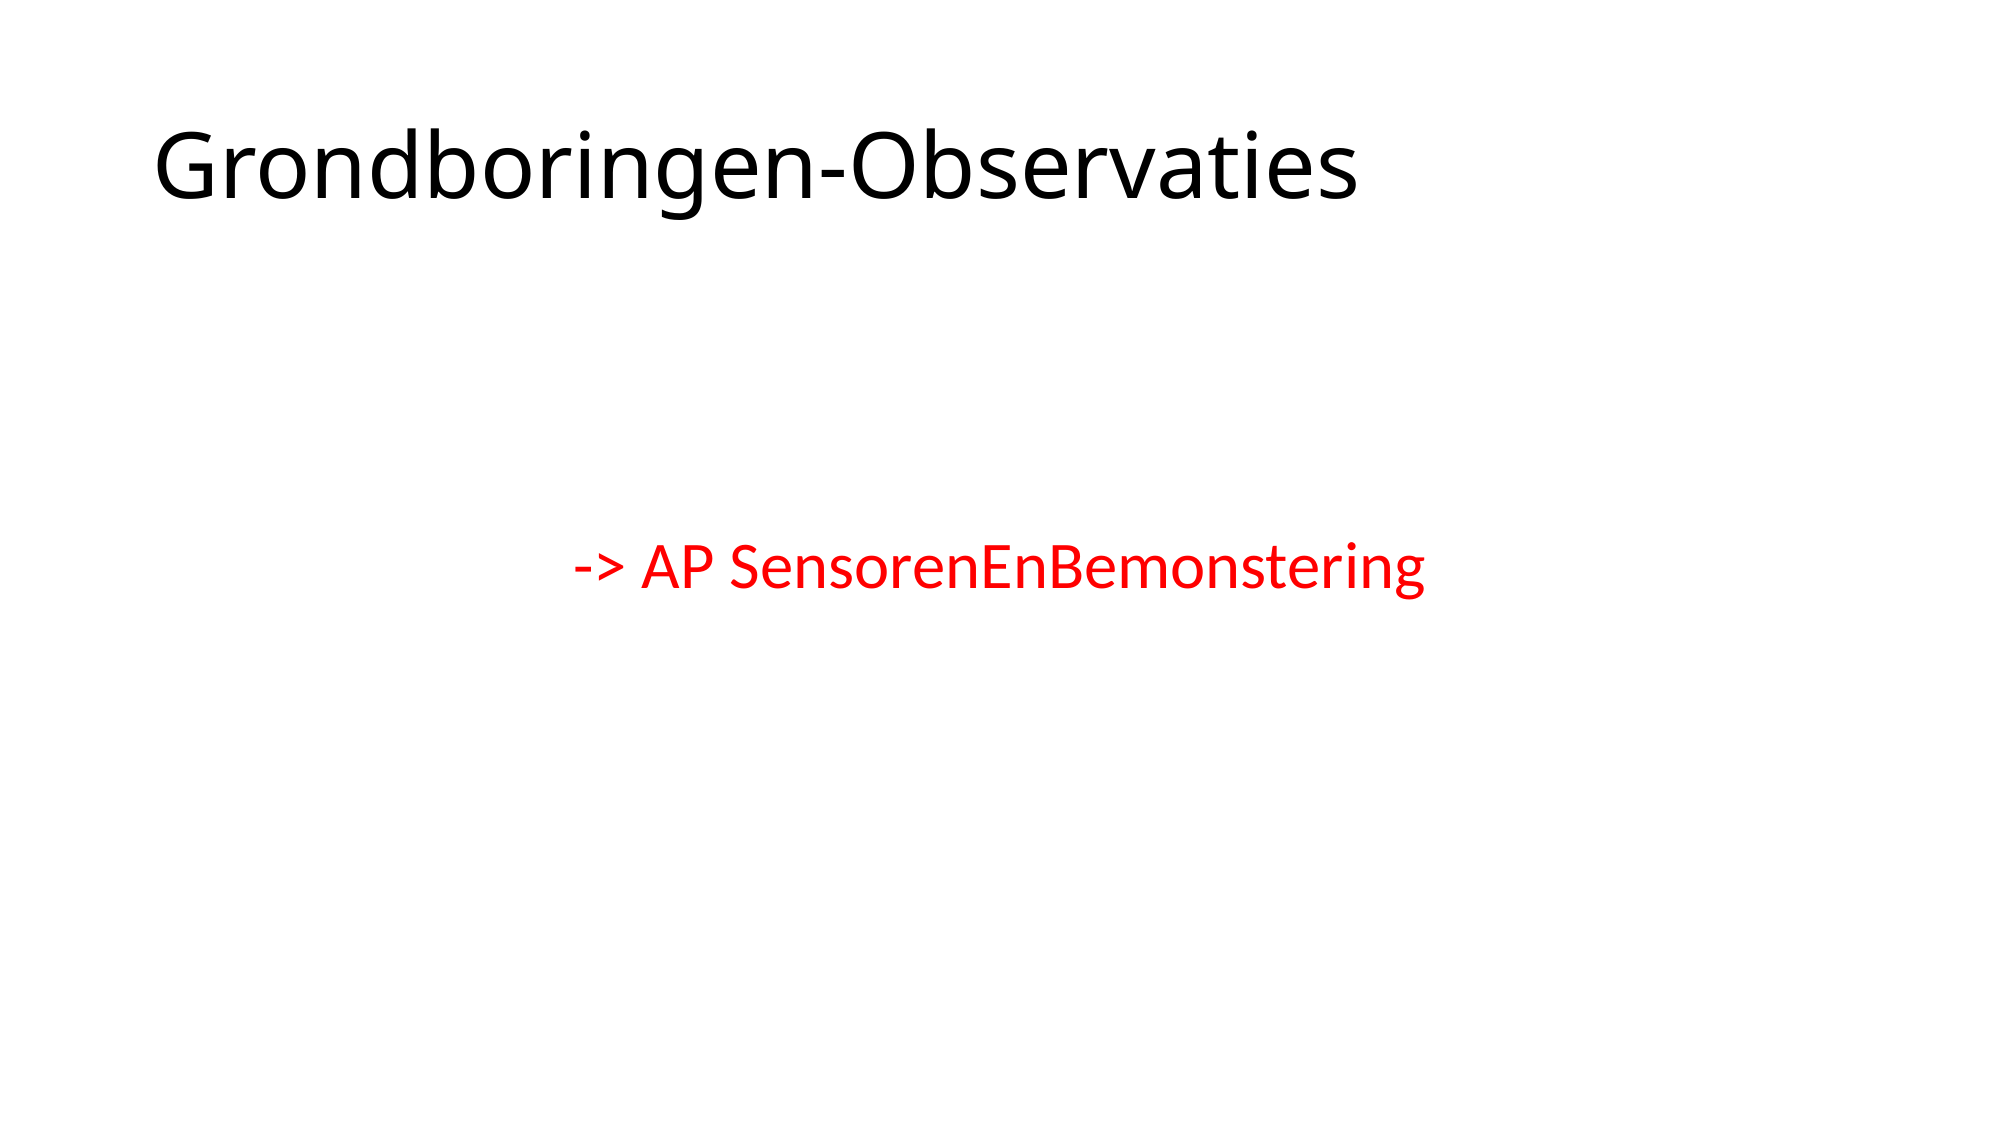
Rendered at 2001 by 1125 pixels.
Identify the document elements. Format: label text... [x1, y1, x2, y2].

text_box -> AP SensorenEnBemonstering [488, 514, 1511, 610]
title Grondboringen-Observaties [137, 59, 1863, 278]
